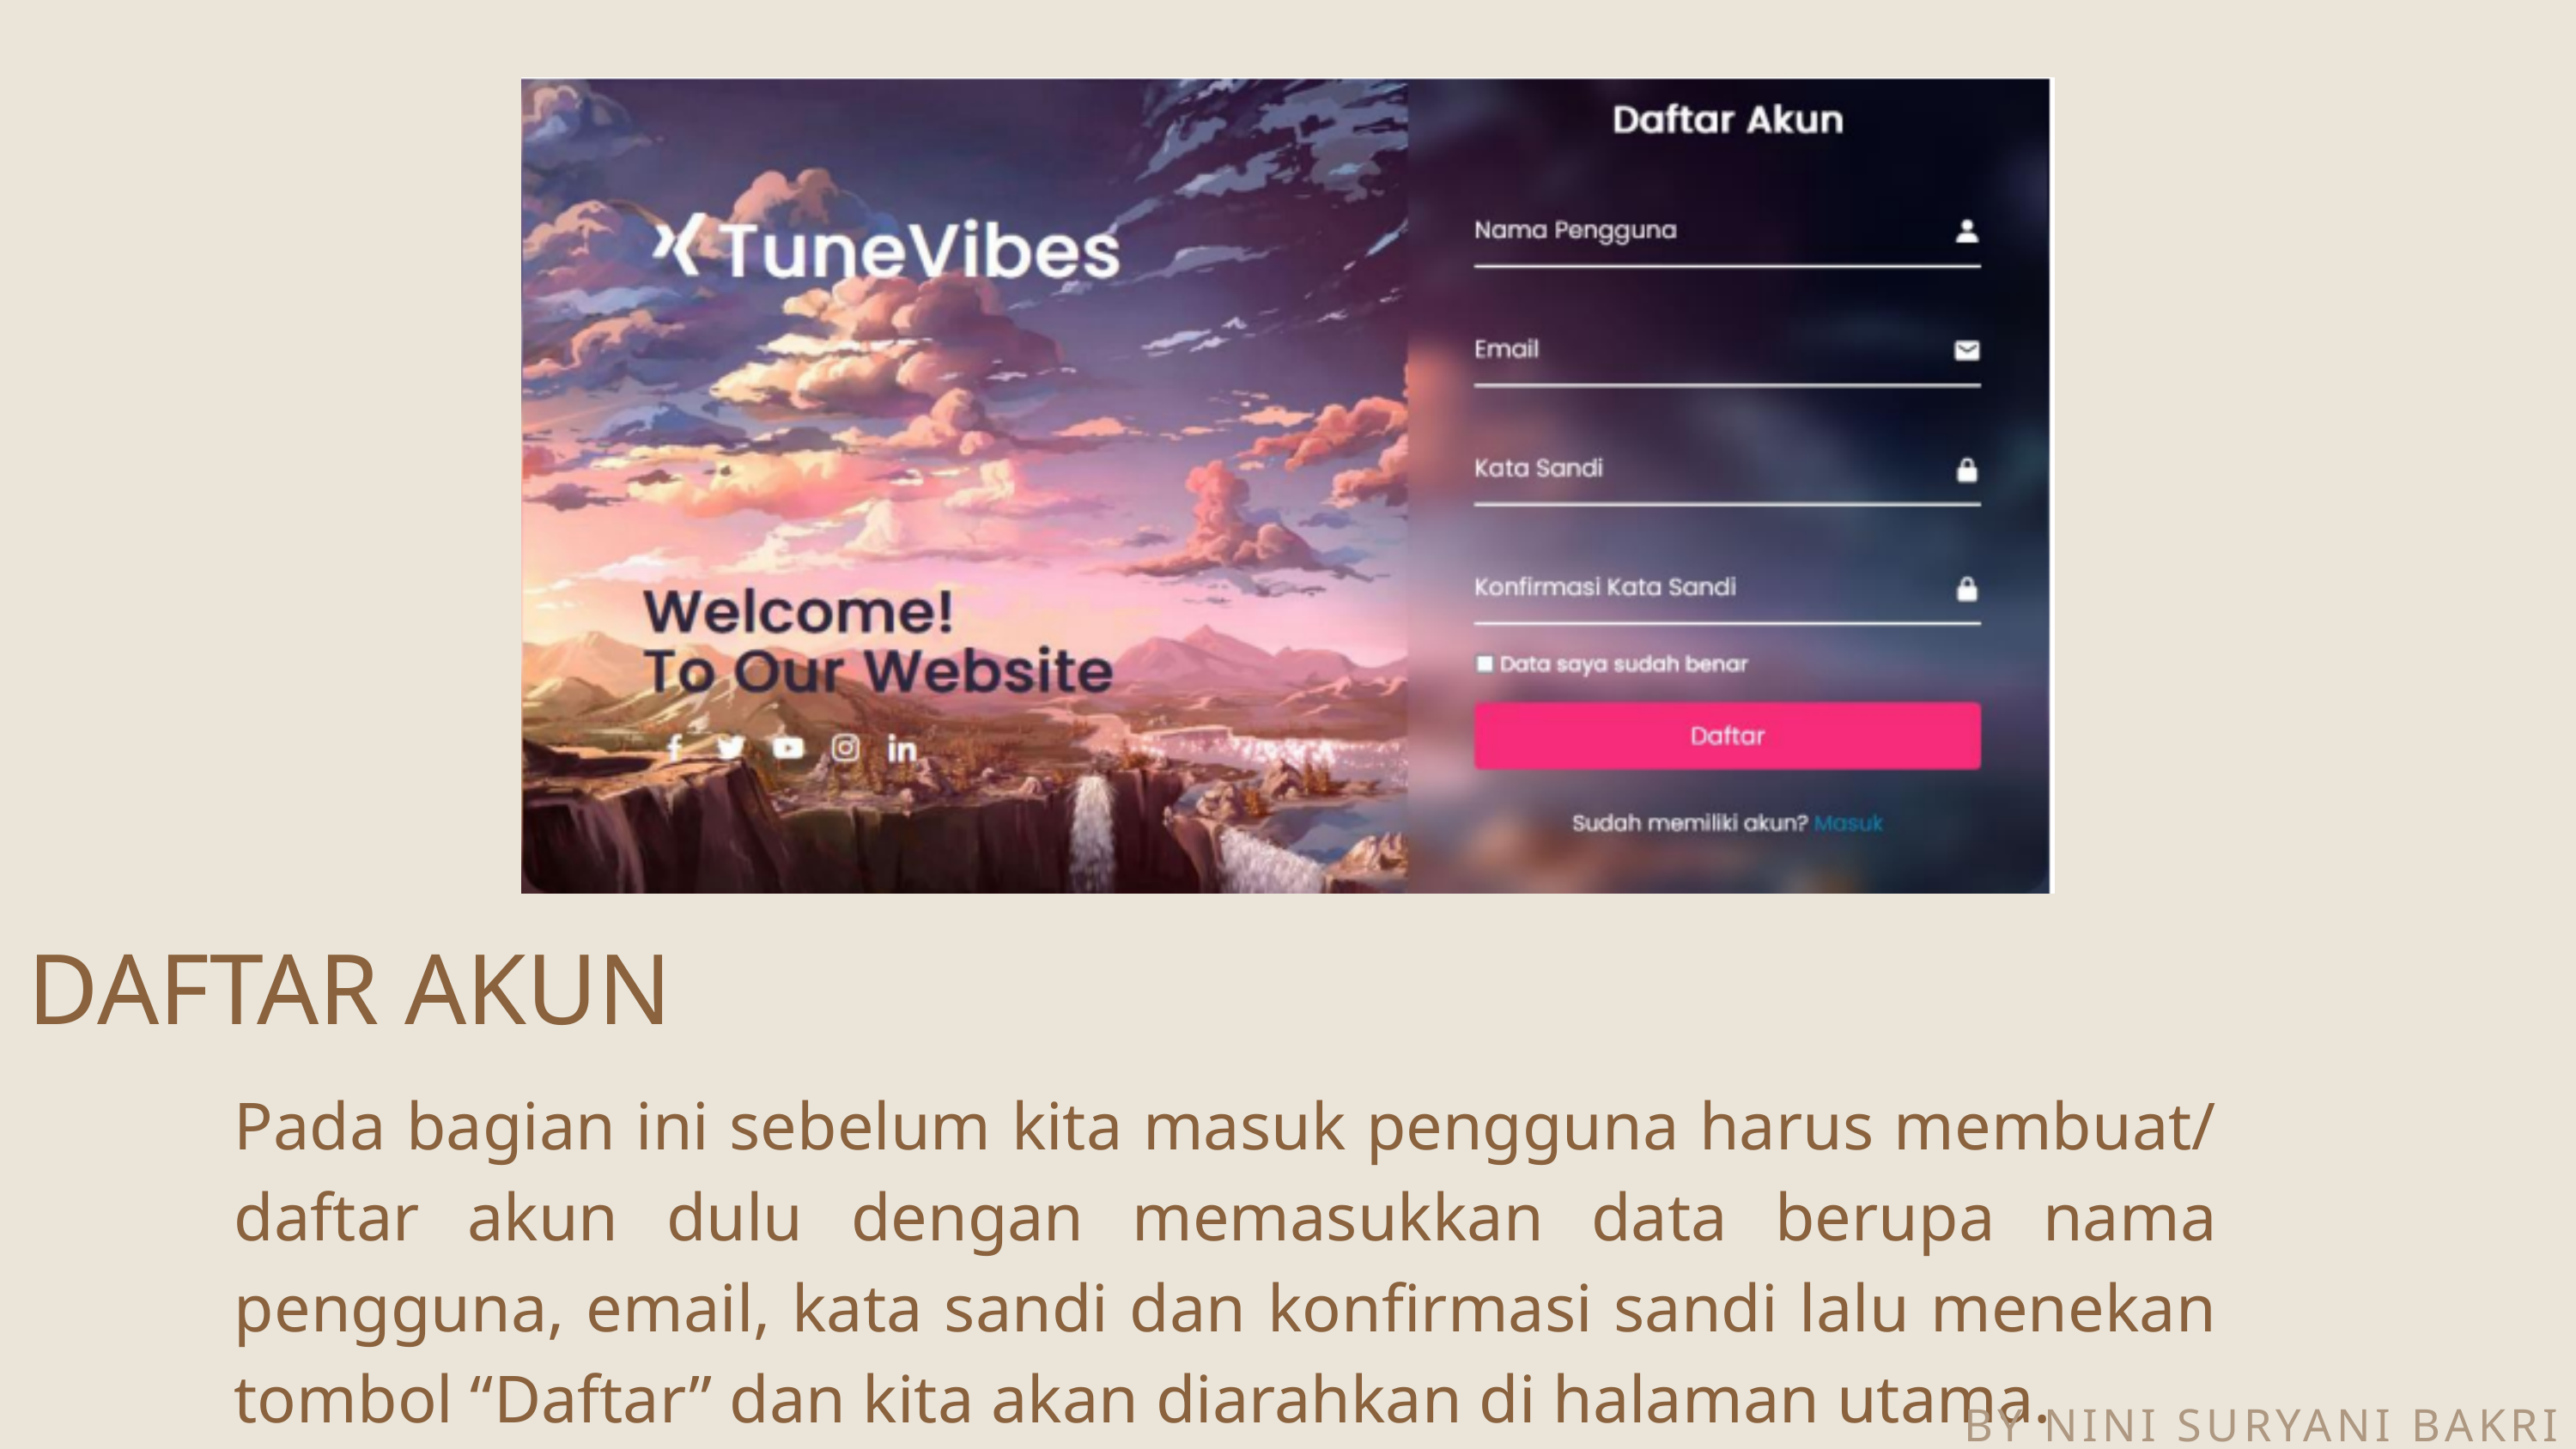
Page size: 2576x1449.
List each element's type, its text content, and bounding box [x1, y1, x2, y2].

text_box BY NINI SURYANI BAKRI [1876, 1387, 2560, 1449]
text_box DAFTAR AKUN [0, 960, 770, 1045]
picture [521, 76, 2055, 894]
text_box Pada bagian ini sebelum kita masuk pengguna harus membuat/ daftar akun dulu dengan memasukkan data berupa nama pengguna, email, kata sandi dan konfirmasi sandi lalu menekan tombol “Daftar” dan kita akan diarahkan di halaman utama. [234, 1071, 2219, 1437]
